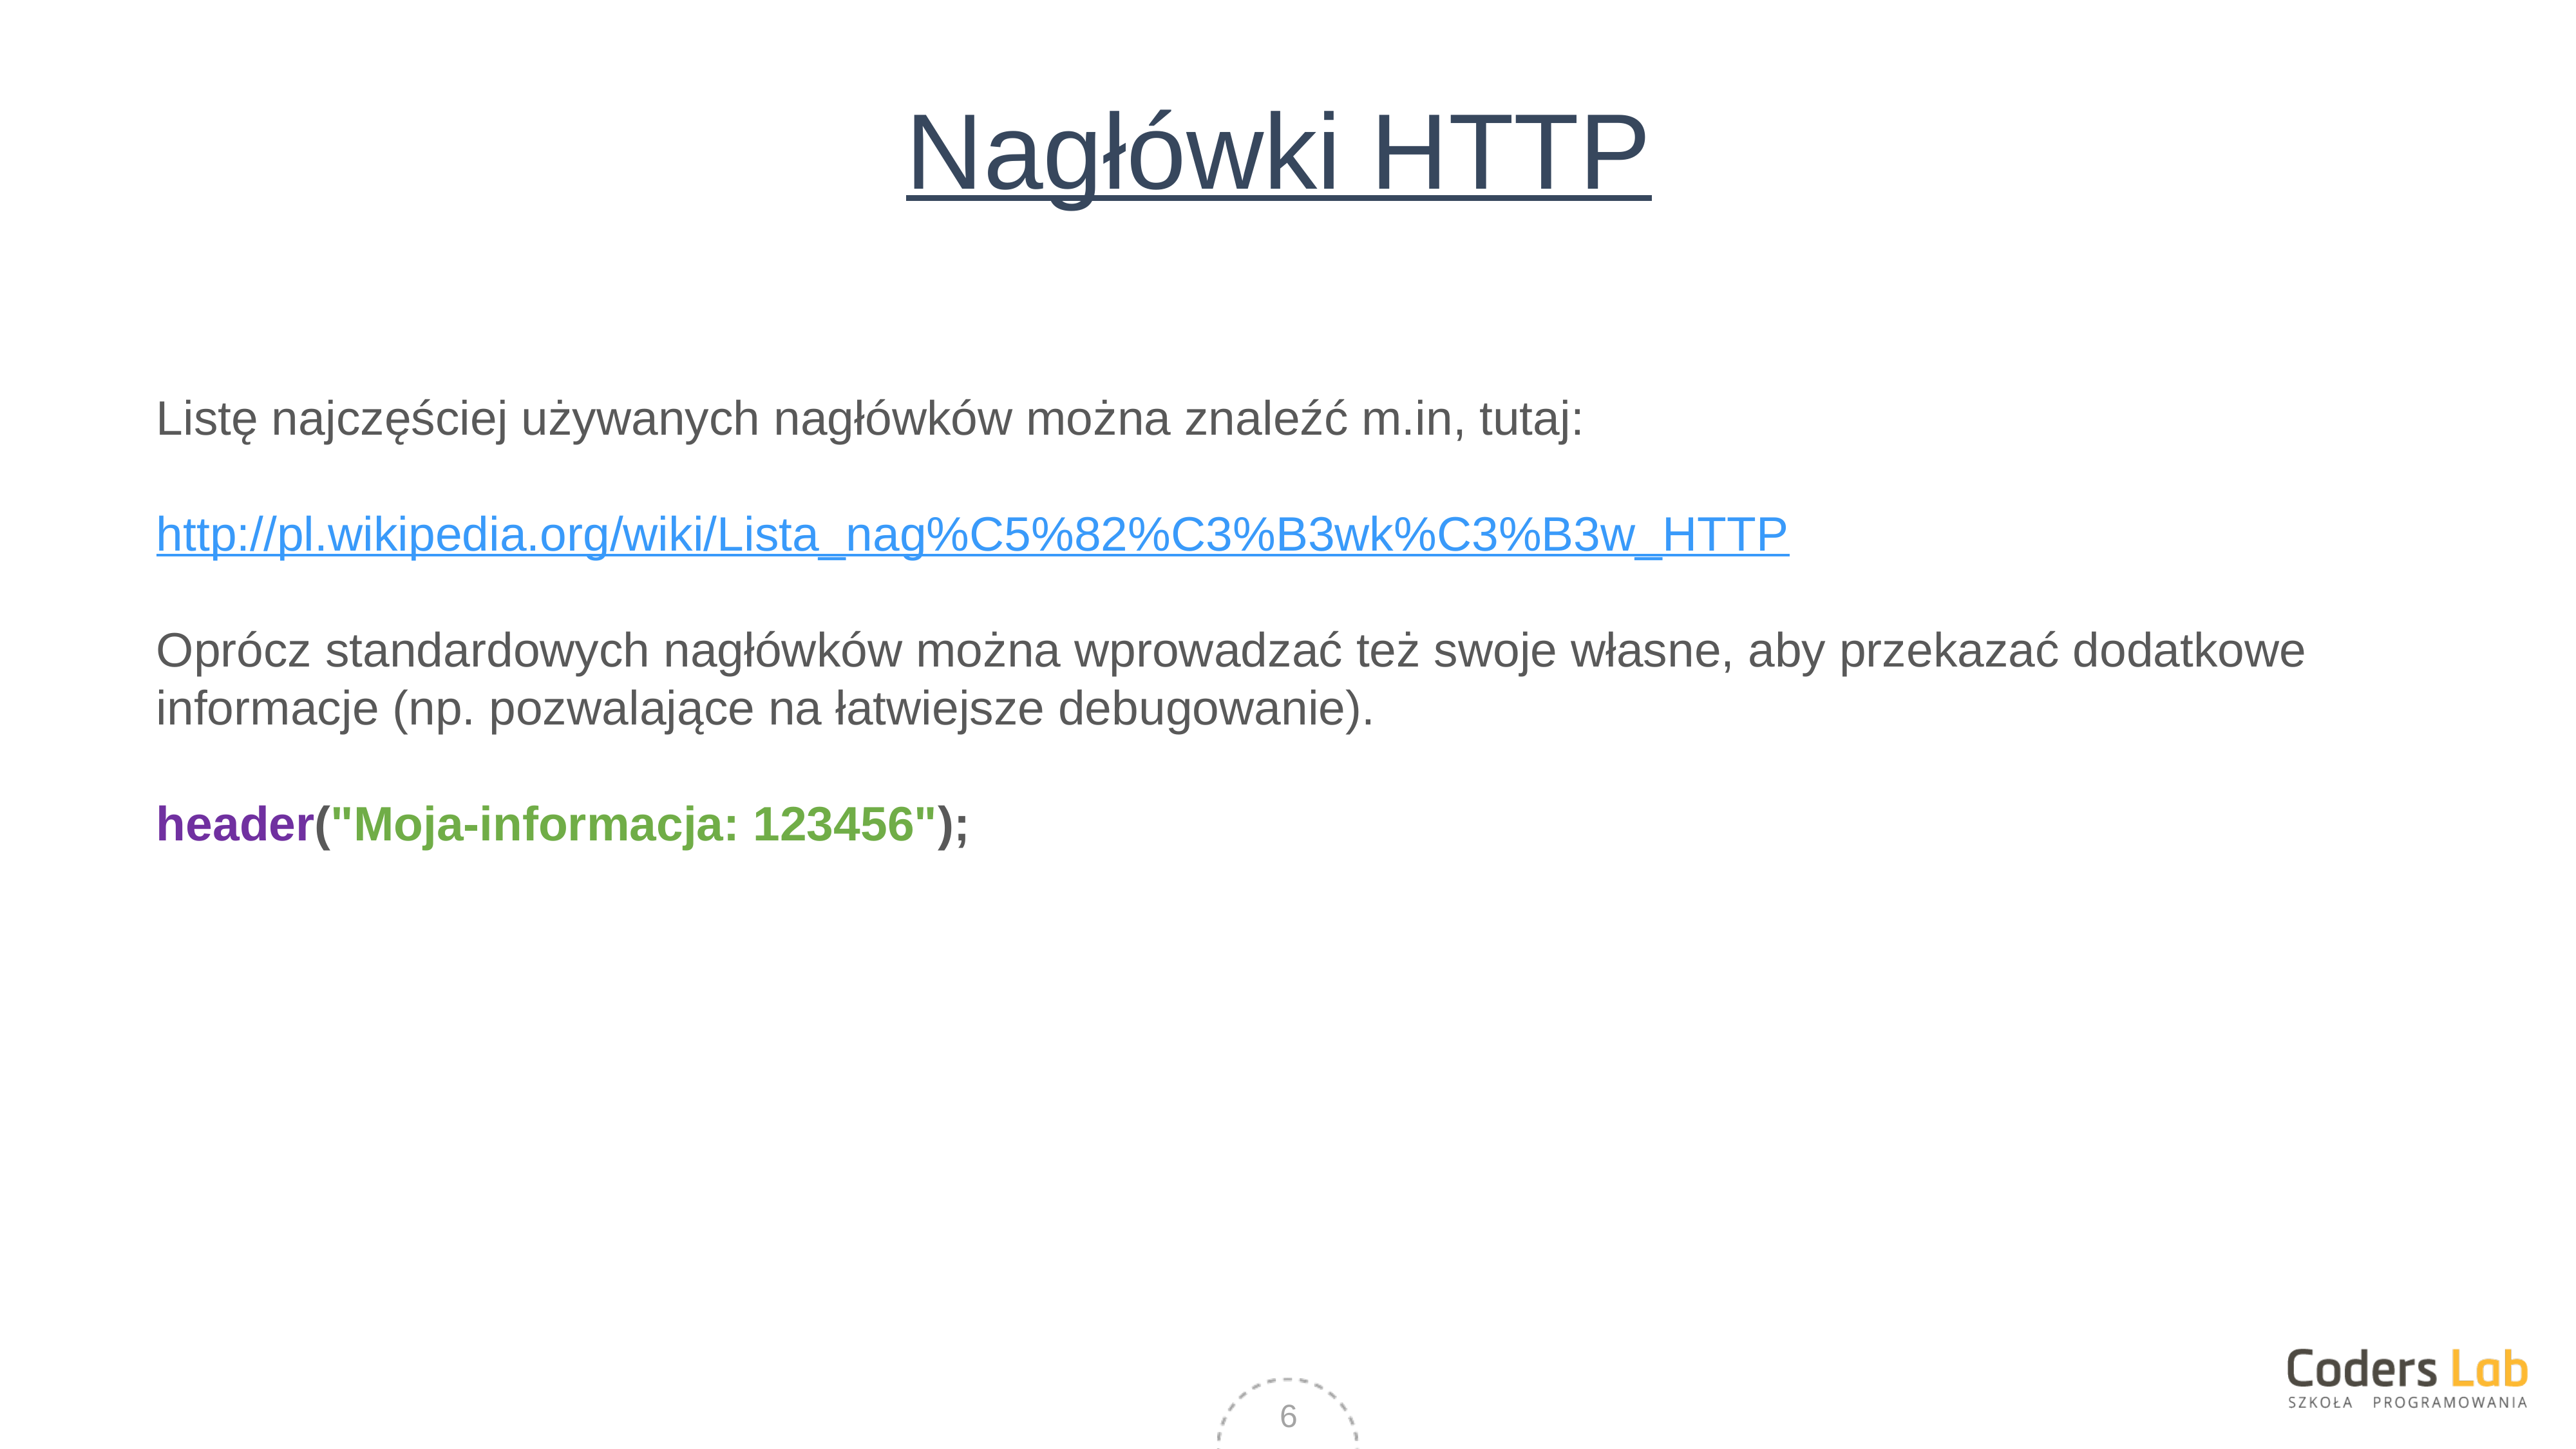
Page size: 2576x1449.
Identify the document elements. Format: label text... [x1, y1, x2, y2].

picture [1217, 1378, 1359, 1449]
text_box Listę najczęściej używanych nagłówków można znaleźć m.in, tutaj: http://pl.wikipedia.org/wiki/Lista_nag%C5%82%C3%B3wk%C3%B3w_HTTP Oprócz standardowych nagłówków można wprowadzać też swoje własne, aby przekazać dodatkowe informacje (np. pozwalające na łatwiejsze debugowanie). header("Moja-informacja: 123456"); [147, 382, 2425, 856]
picture [2282, 1340, 2533, 1421]
slide_number 6 [1266, 1395, 1311, 1444]
title Nagłówki HTTP [290, 77, 2269, 208]
